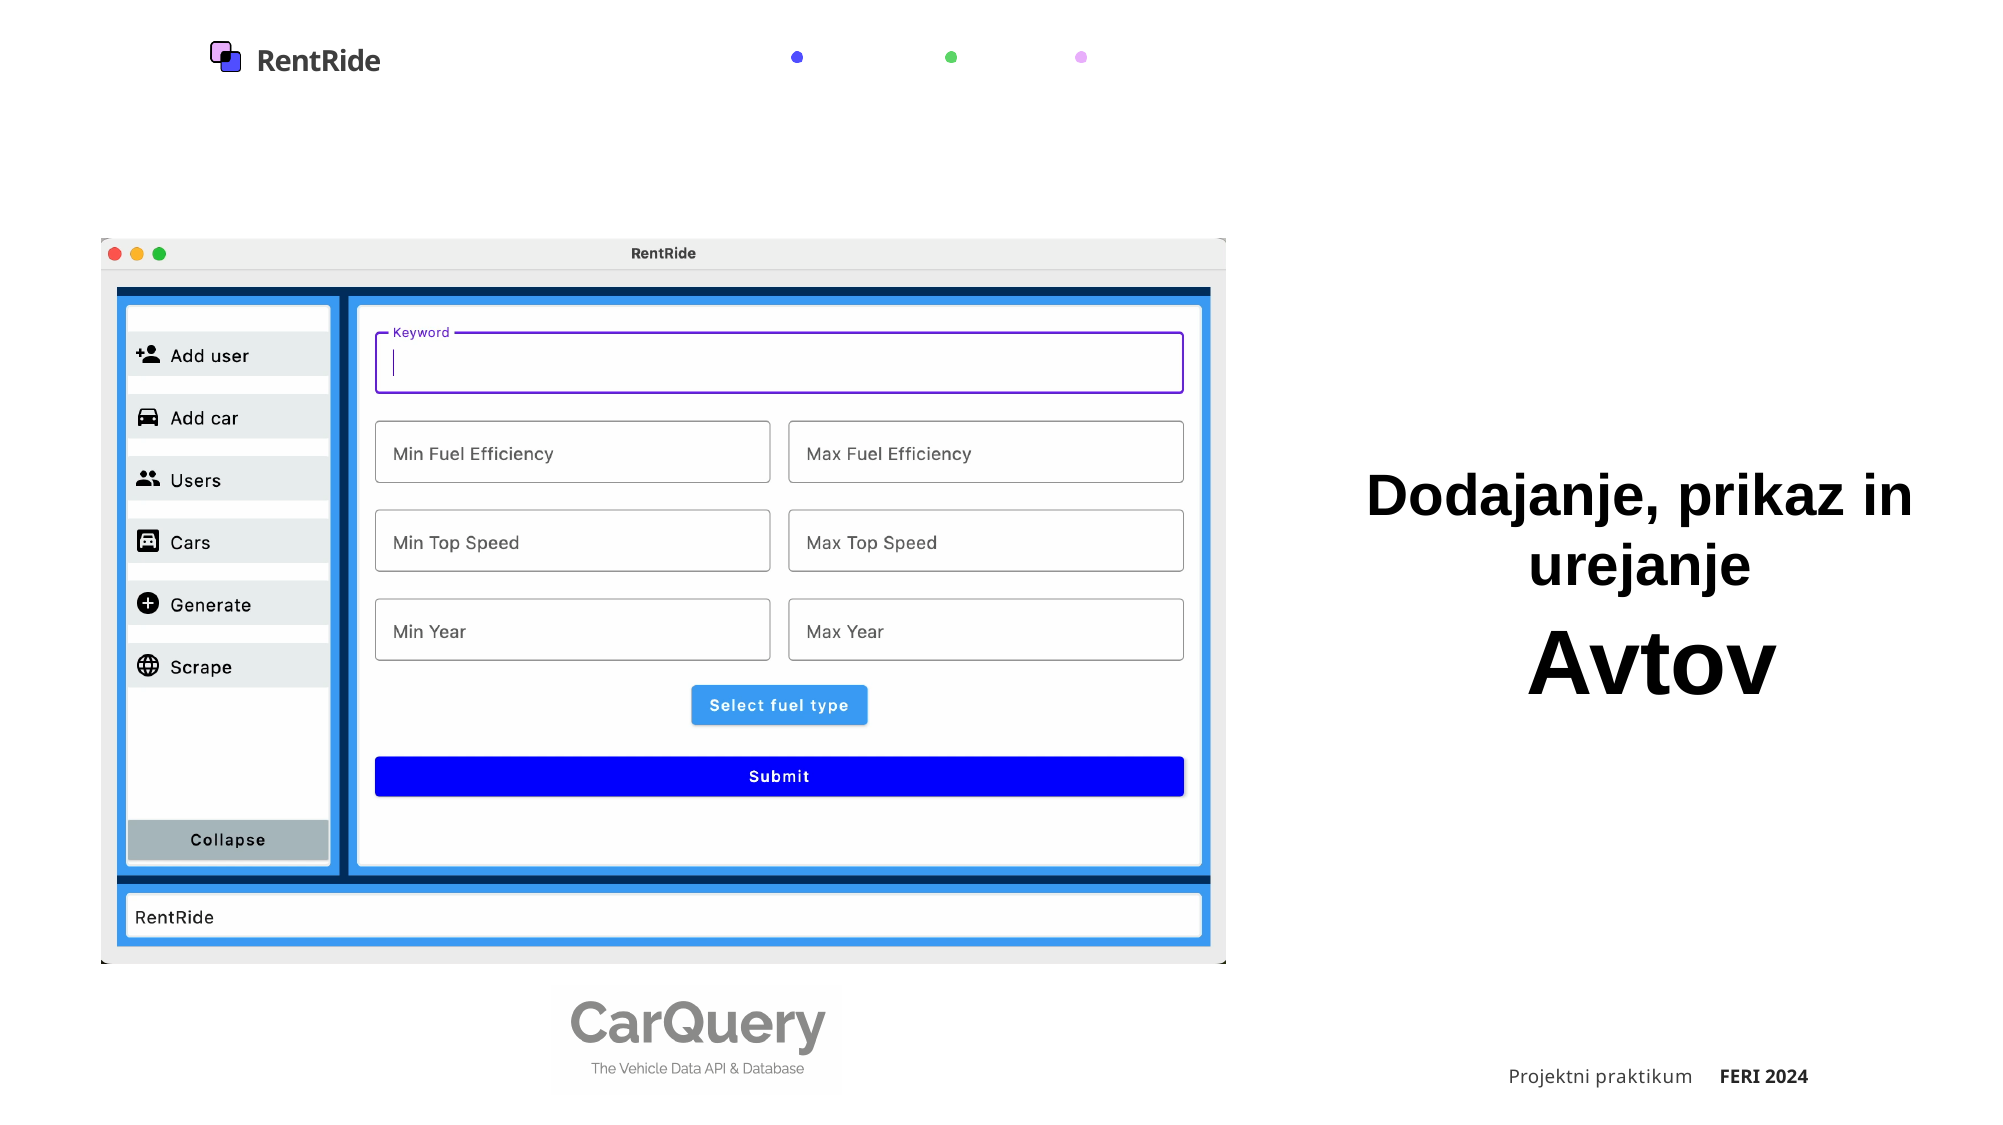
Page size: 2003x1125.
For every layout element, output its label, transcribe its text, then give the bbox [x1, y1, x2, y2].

text_box Dodajanje, prikaz in urejanje [1330, 449, 1951, 605]
title Avtov [1263, 601, 2003, 792]
picture [944, 51, 957, 63]
text_box RentRide [254, 40, 401, 78]
picture [1075, 51, 1087, 63]
slide_number Projektni praktikum [1506, 1063, 1694, 1125]
picture [791, 51, 804, 63]
footer FERI 2024 [1717, 1066, 1822, 1125]
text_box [100, 237, 1228, 965]
picture [209, 41, 241, 73]
picture [550, 985, 842, 1095]
